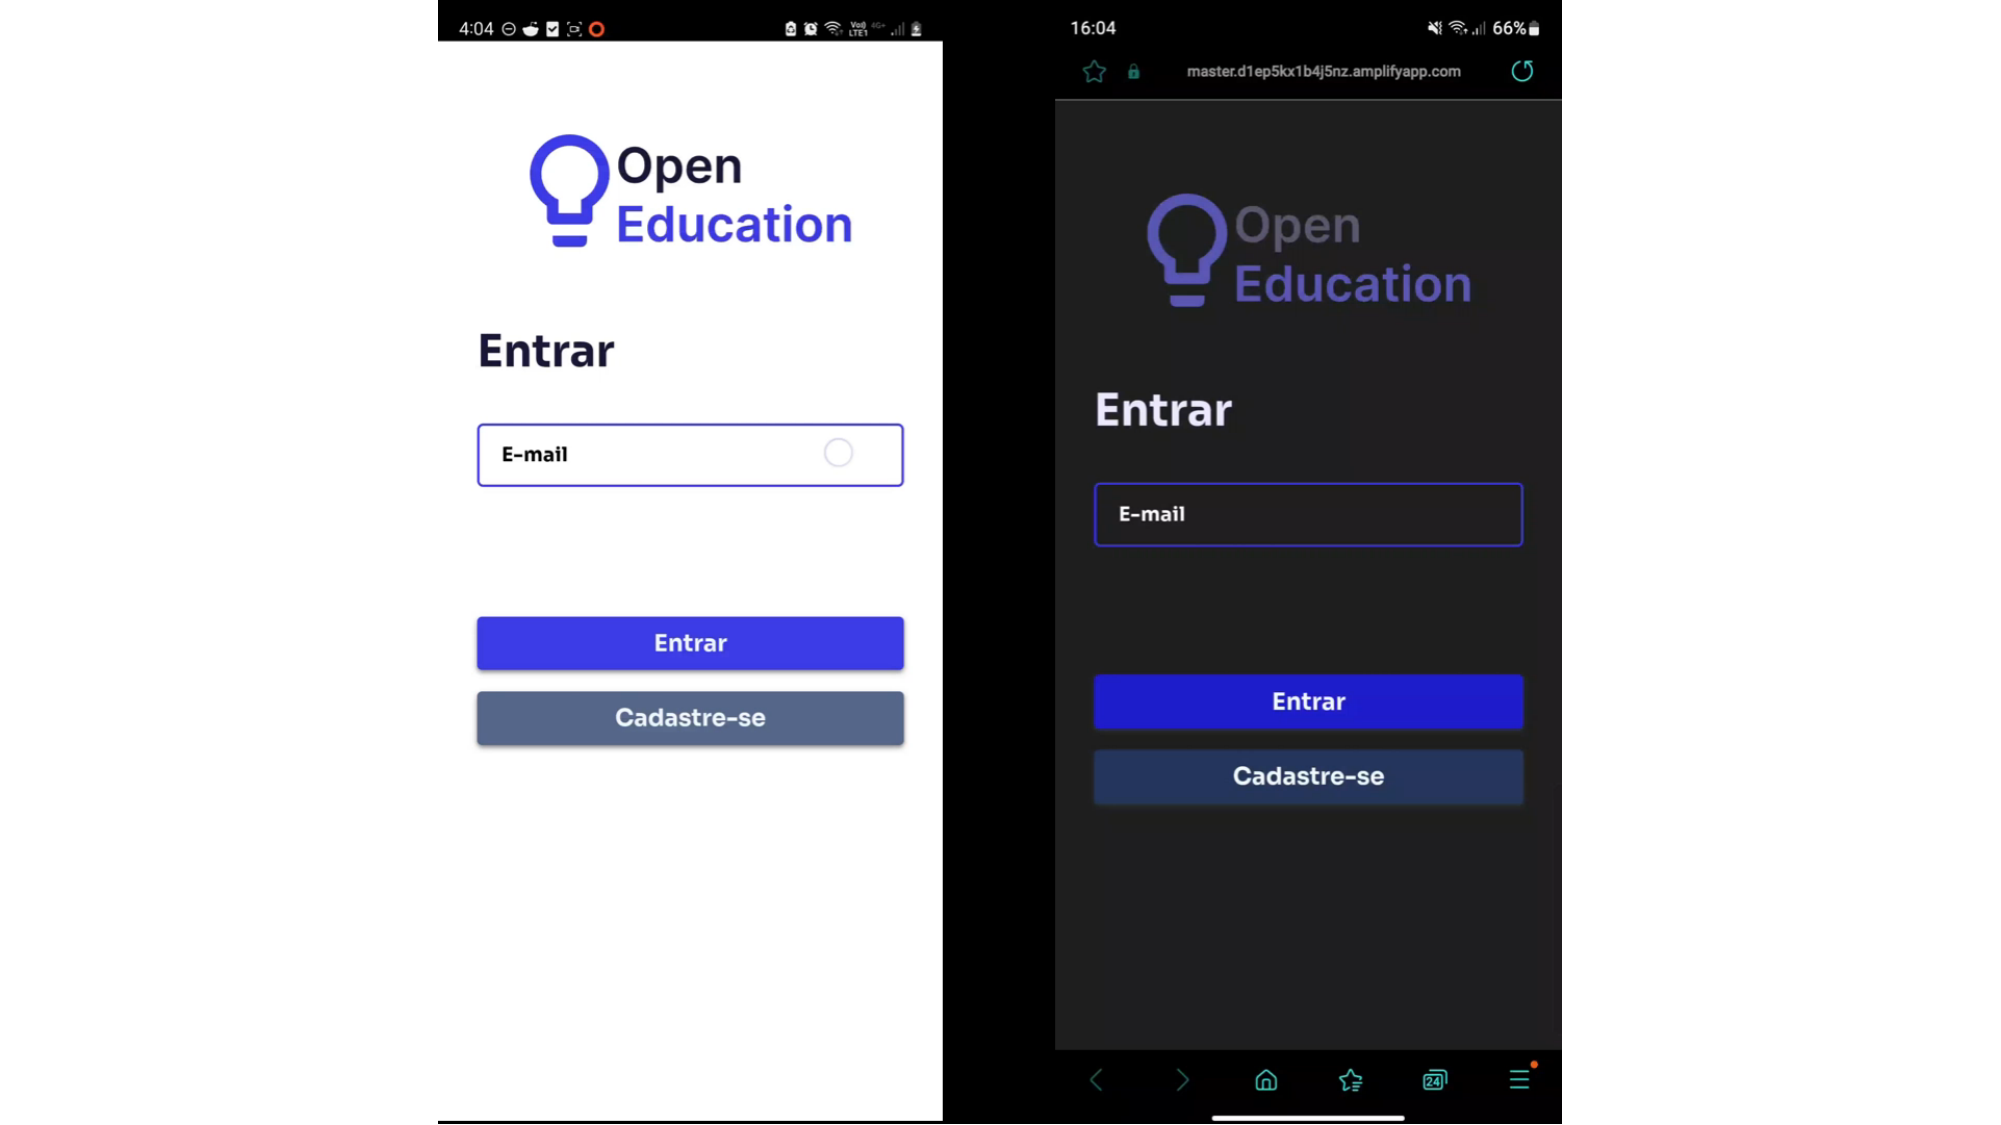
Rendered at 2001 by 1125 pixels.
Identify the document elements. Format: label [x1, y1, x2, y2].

text_box [437, 0, 1563, 1125]
